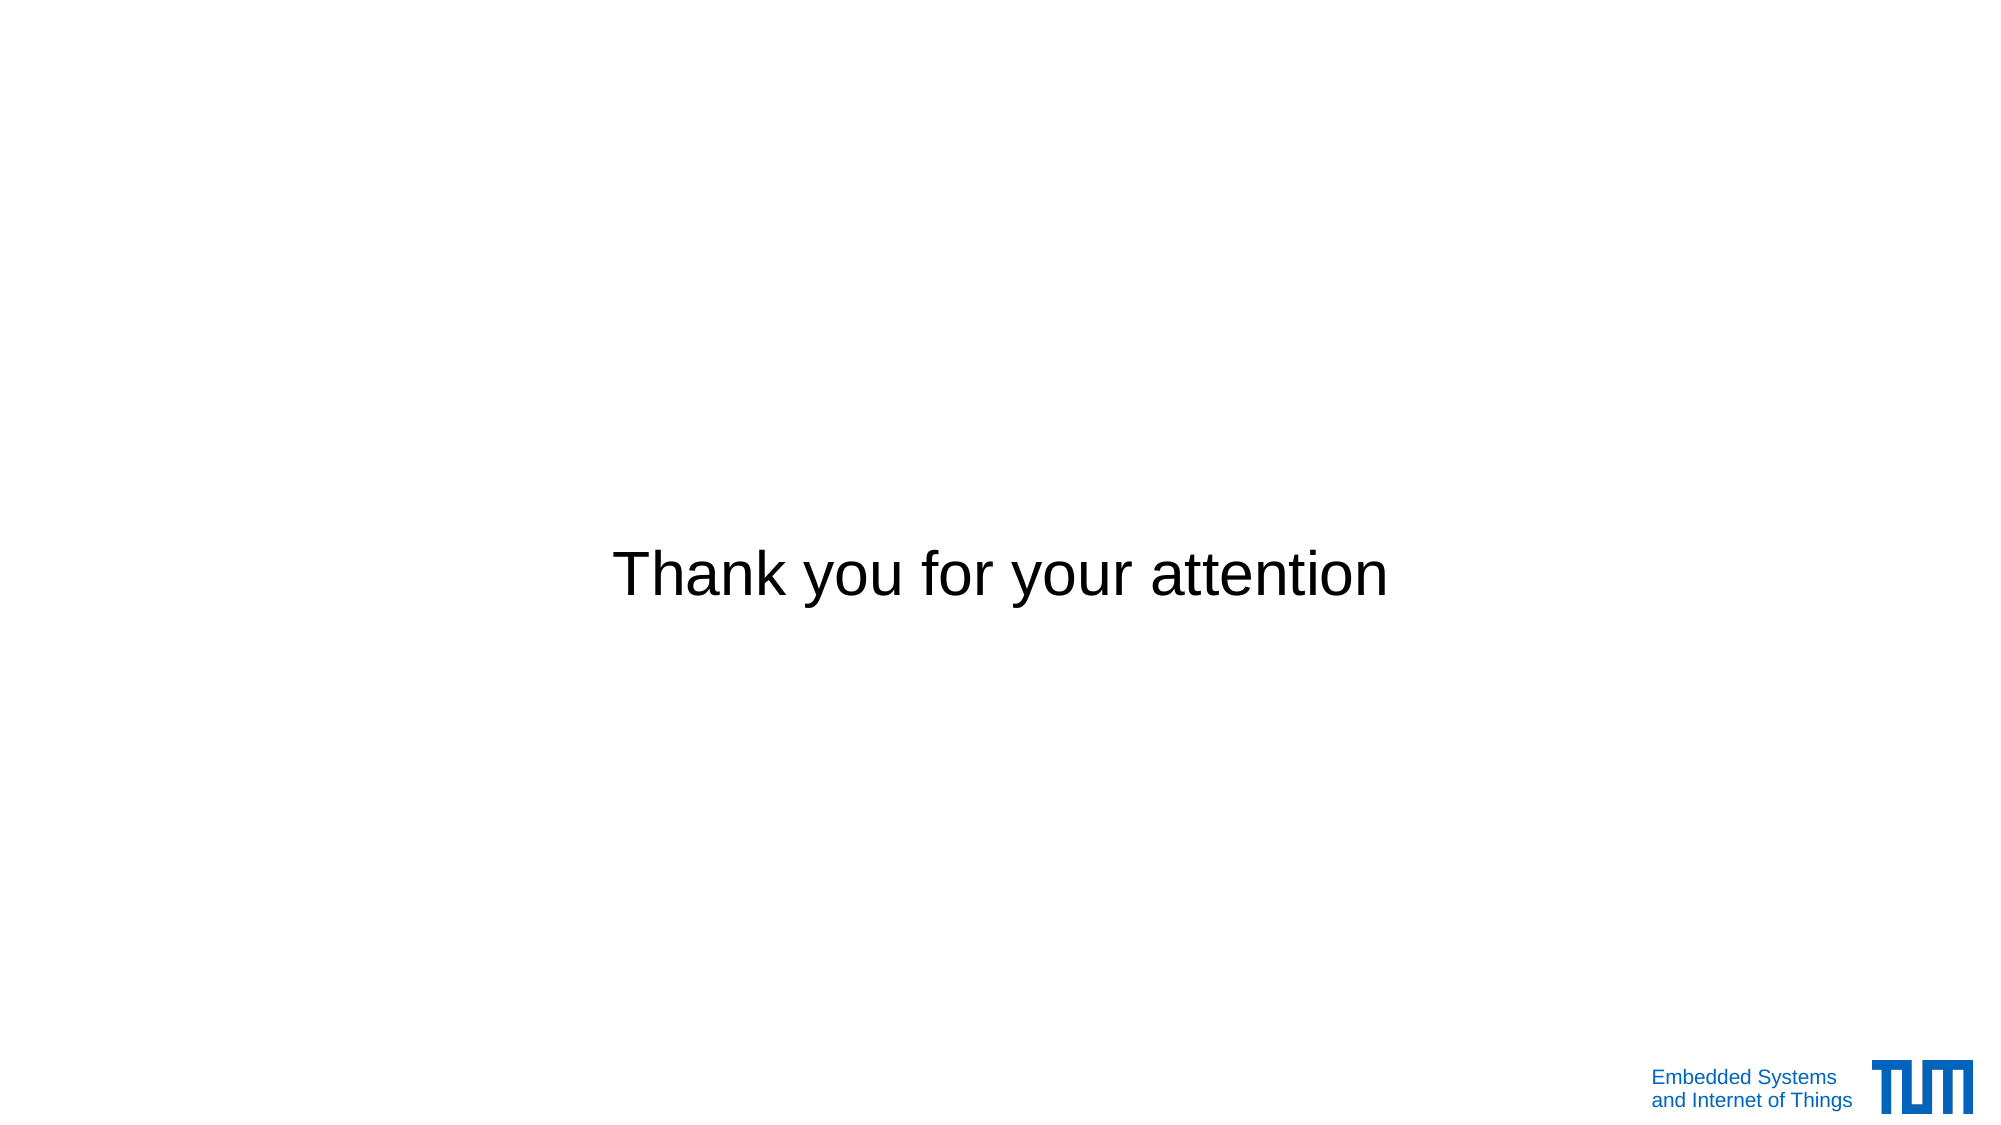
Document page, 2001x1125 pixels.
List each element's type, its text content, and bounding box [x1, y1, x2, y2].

picture [1872, 1060, 1973, 1114]
title Thank you for your attention [36, 528, 1968, 597]
